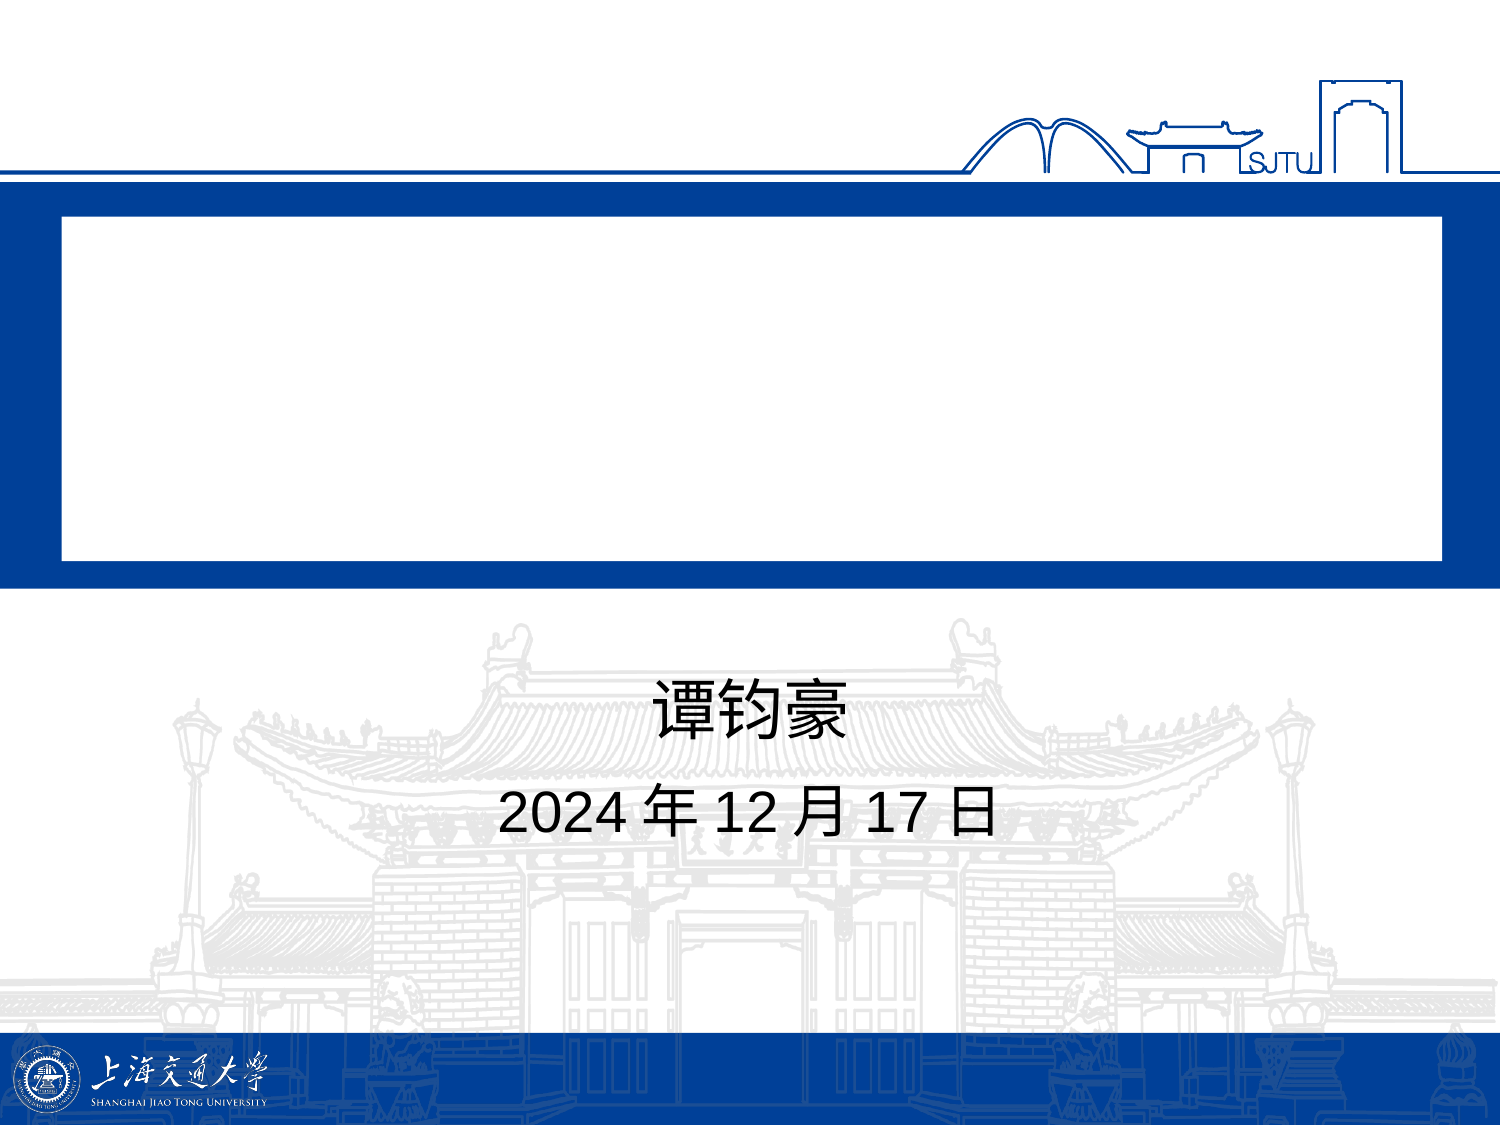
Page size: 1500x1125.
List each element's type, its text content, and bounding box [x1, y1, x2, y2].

text_box [0, 181, 1500, 590]
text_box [917, 80, 1500, 173]
title 酉矩阵与量子计算应用 [61, 216, 1443, 562]
picture [0, 618, 1500, 1125]
